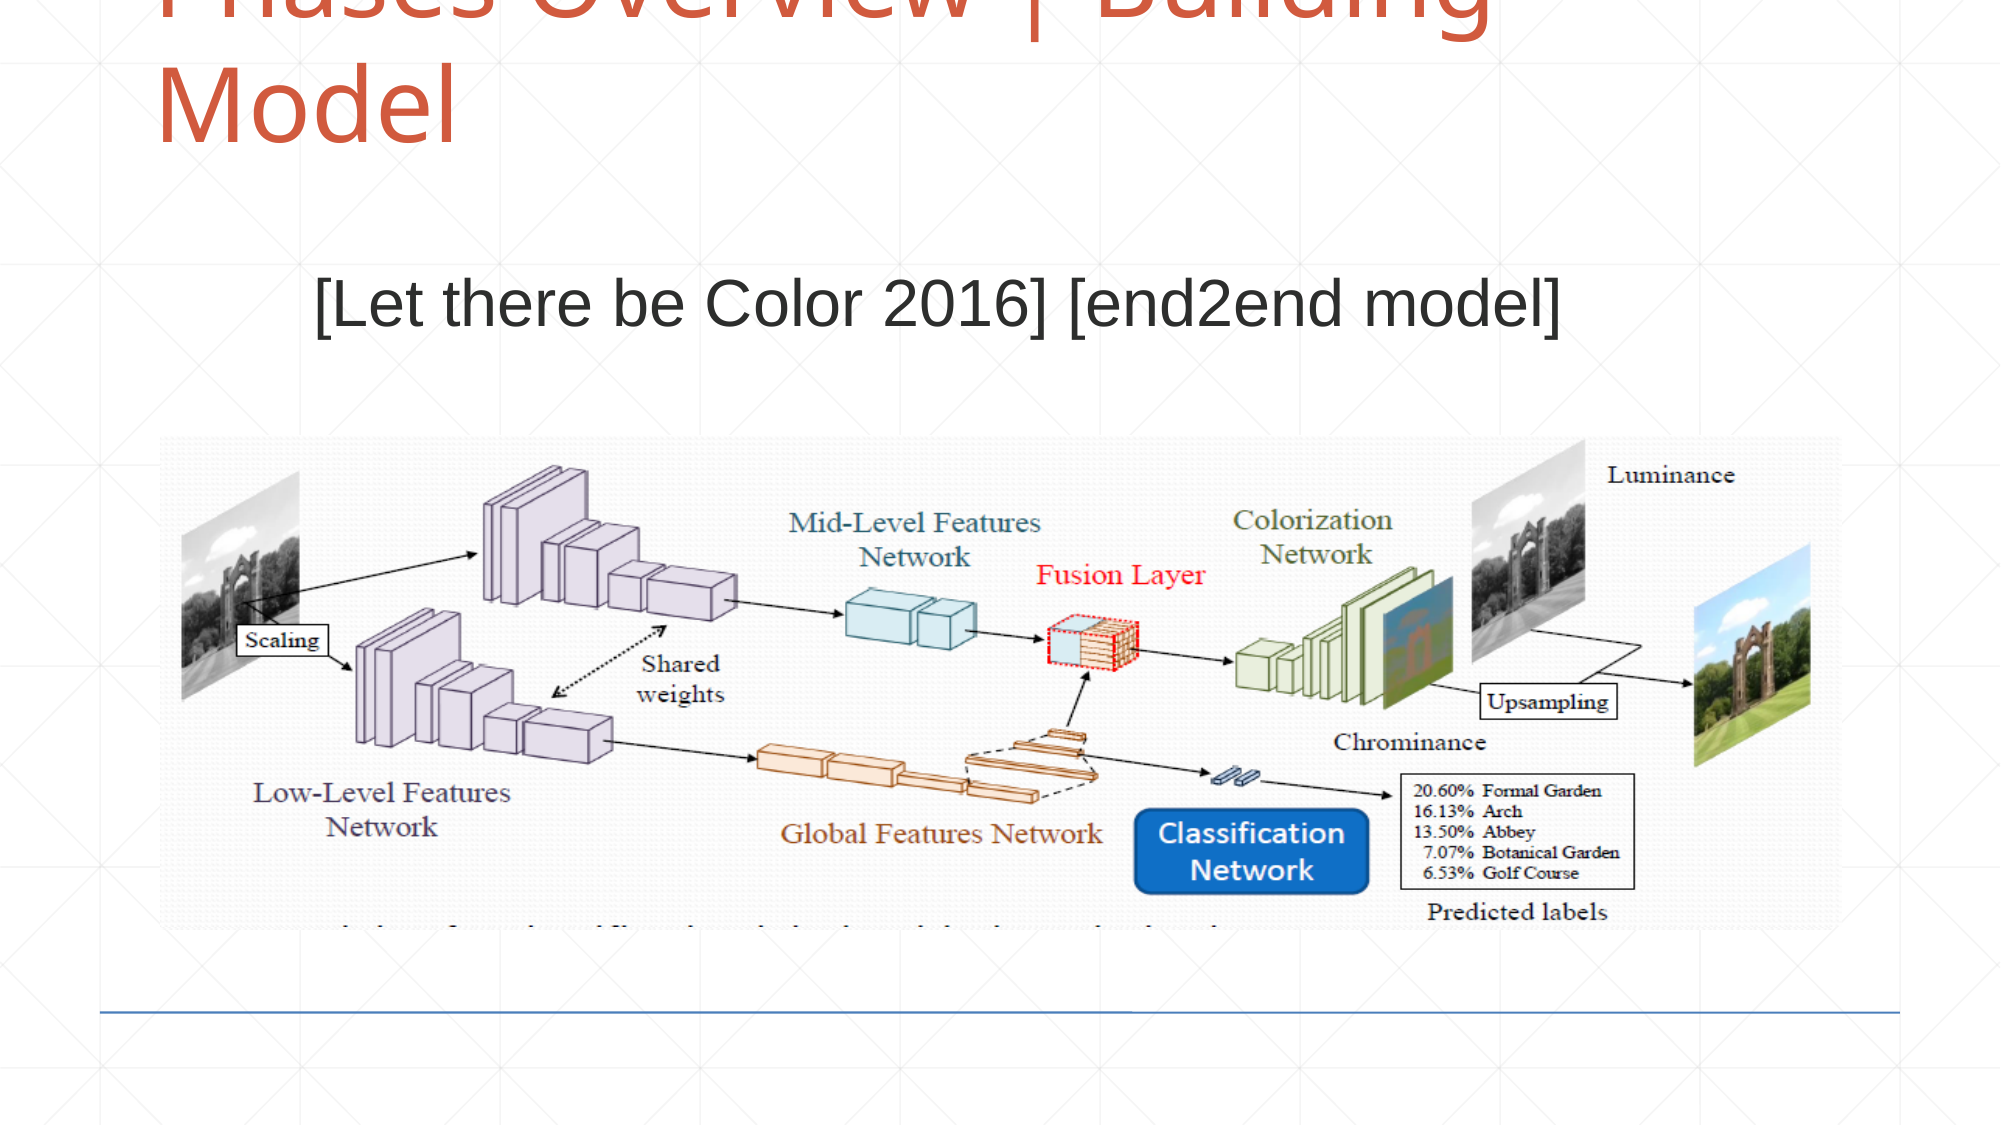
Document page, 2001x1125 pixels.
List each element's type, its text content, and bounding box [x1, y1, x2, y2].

picture [160, 435, 1843, 930]
text_box Phases Overview | Building Model [138, 86, 1714, 283]
text_box [Let there be Color 2016] [end2end model] [151, 252, 1726, 364]
